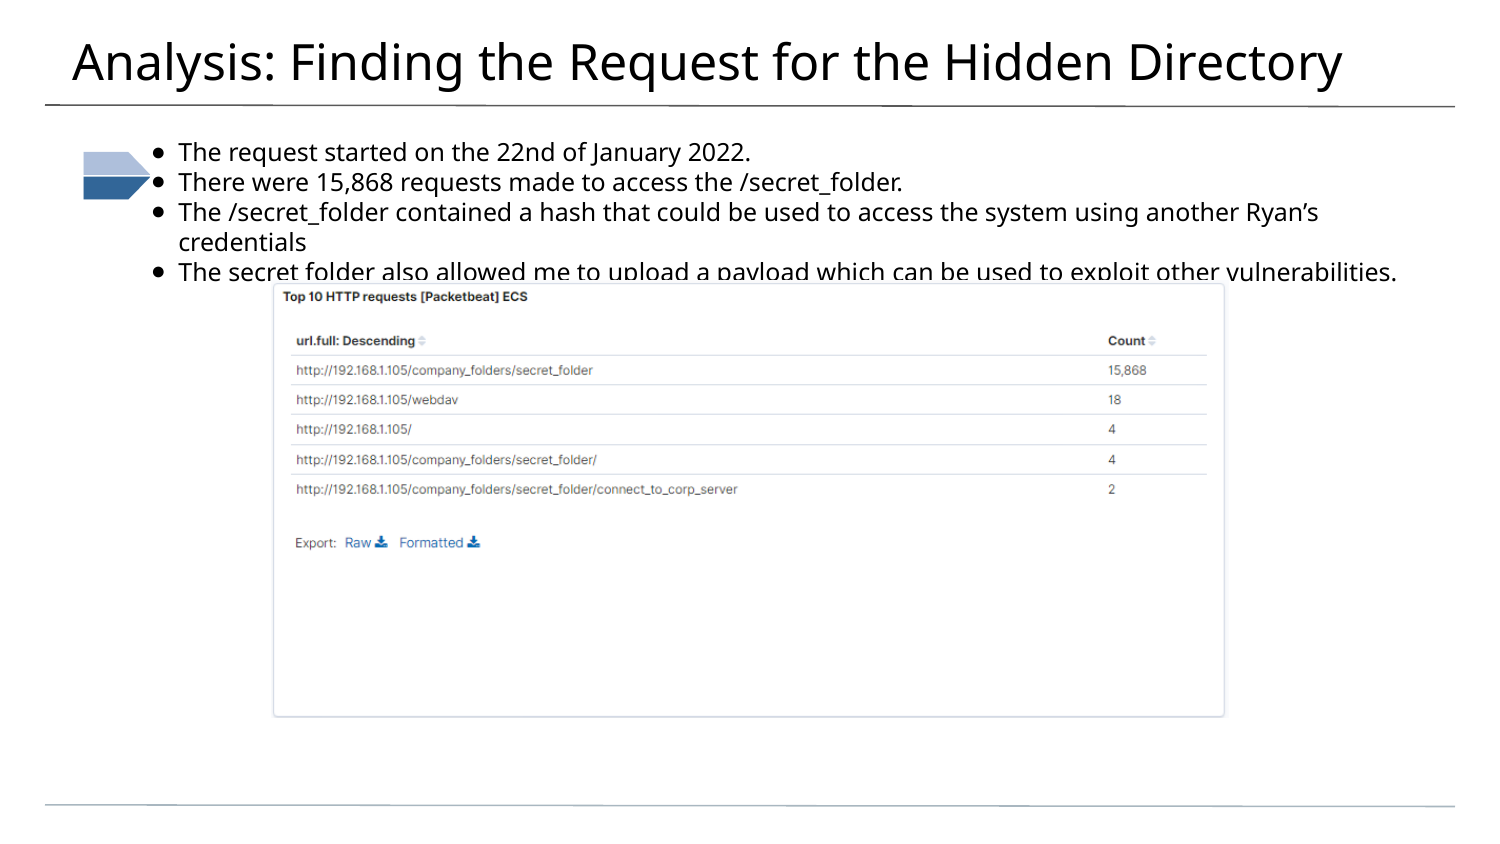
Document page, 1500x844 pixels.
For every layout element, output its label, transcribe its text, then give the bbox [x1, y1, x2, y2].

title Analysis: Finding the Request for the Hidden Directory [0, 0, 1500, 88]
picture [271, 279, 1229, 718]
picture [80, 146, 152, 202]
subtitle The request started on the 22nd of January 2022. There were 15,868 requests made to access the /secret_folder. The /secret_folder contained a hash that could be used to access the system using another Ryan’s credentials The secret folder also allowed me to upload a payload which can be used to exploit other vulnerabilities. [50, 121, 1491, 281]
